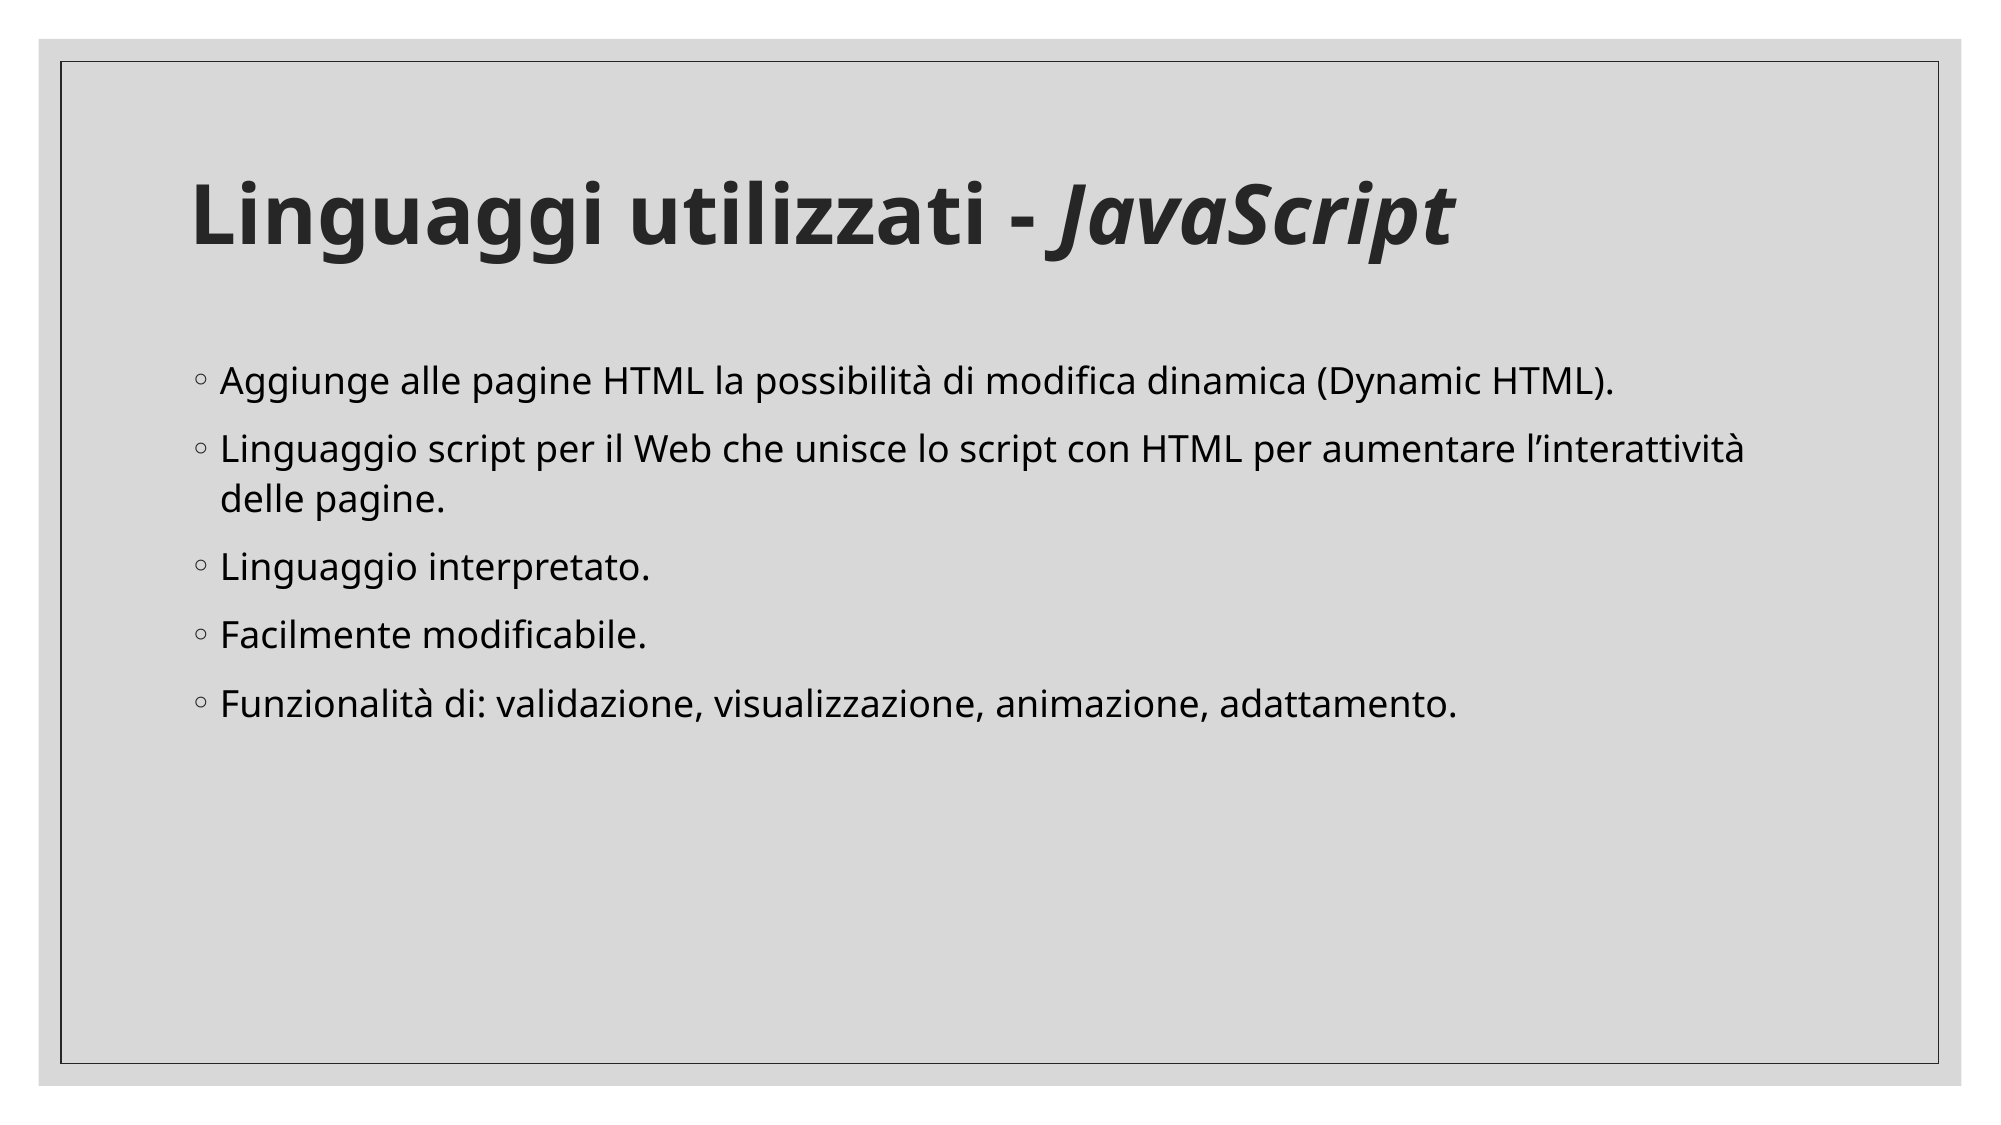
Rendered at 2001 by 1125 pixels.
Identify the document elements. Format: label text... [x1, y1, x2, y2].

list Aggiunge alle pagine HTML la possibilità di modifica dinamica (Dynamic HTML). Linguaggio script per il Web che unisce lo script con HTML per aumentare l’interattività delle pagine. Linguaggio interpretato. Facilmente modificabile. Funzionalità di: validazione, visualizzazione, animazione, adattamento. [174, 345, 1825, 977]
title Linguaggi utilizzati - JavaScript [174, 105, 1825, 331]
